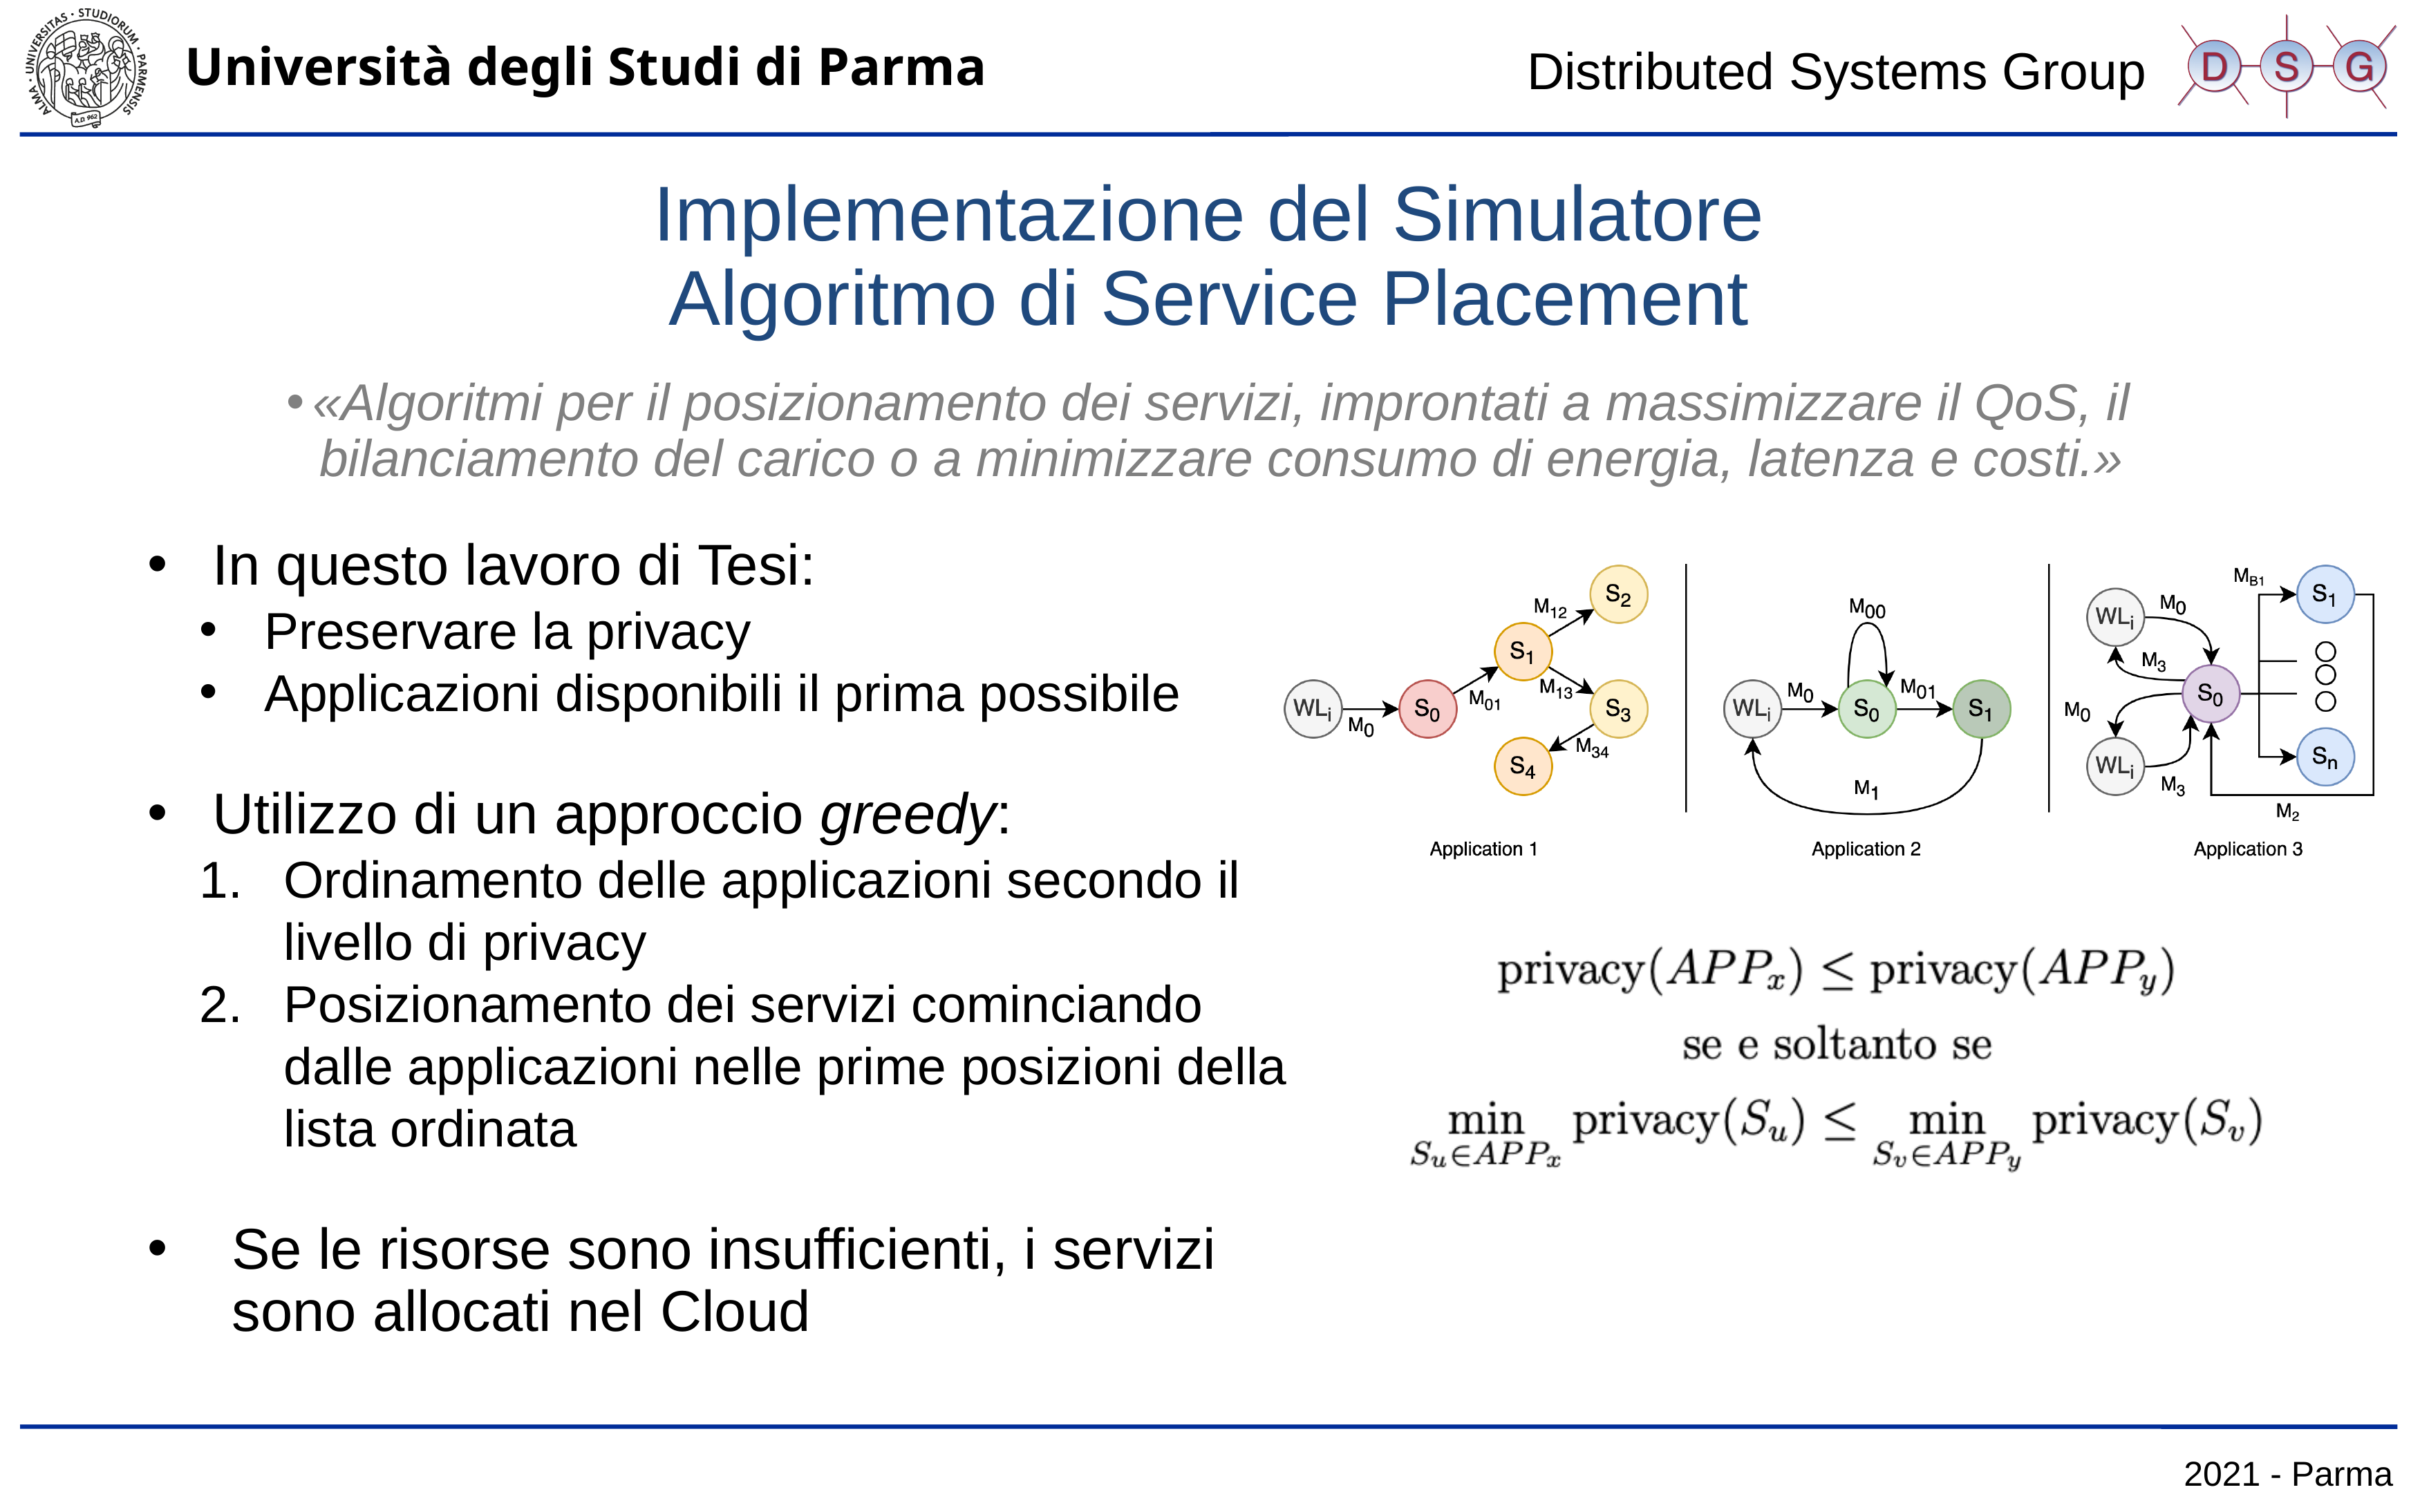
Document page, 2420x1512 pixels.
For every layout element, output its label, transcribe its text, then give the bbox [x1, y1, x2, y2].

picture [1401, 939, 2272, 1179]
subtitle «Algoritmi per il posizionamento dei servizi, improntati a massimizzare il QoS, il bilanciamento del carico o a minimizzare consumo di energia, latenza e costi.» [224, 386, 2193, 549]
picture [1284, 555, 2390, 867]
picture [25, 8, 148, 131]
text_box In questo lavoro di Tesi: Preservare la privacy Applicazioni disponibili il prima possibile Utilizzo di un approccio greedy: Ordinamento delle applicazioni secondo il livello di privacy Posizionamento dei servizi cominciando dalle applicazioni nelle prime posizioni della lista ordinata Se le risorse sono insufficienti, i servizi sono allocati nel Cloud [147, 548, 1317, 1331]
picture [2177, 14, 2397, 119]
title Implementazione del Simulatore Algoritmo di Service Placement [224, 202, 2193, 313]
